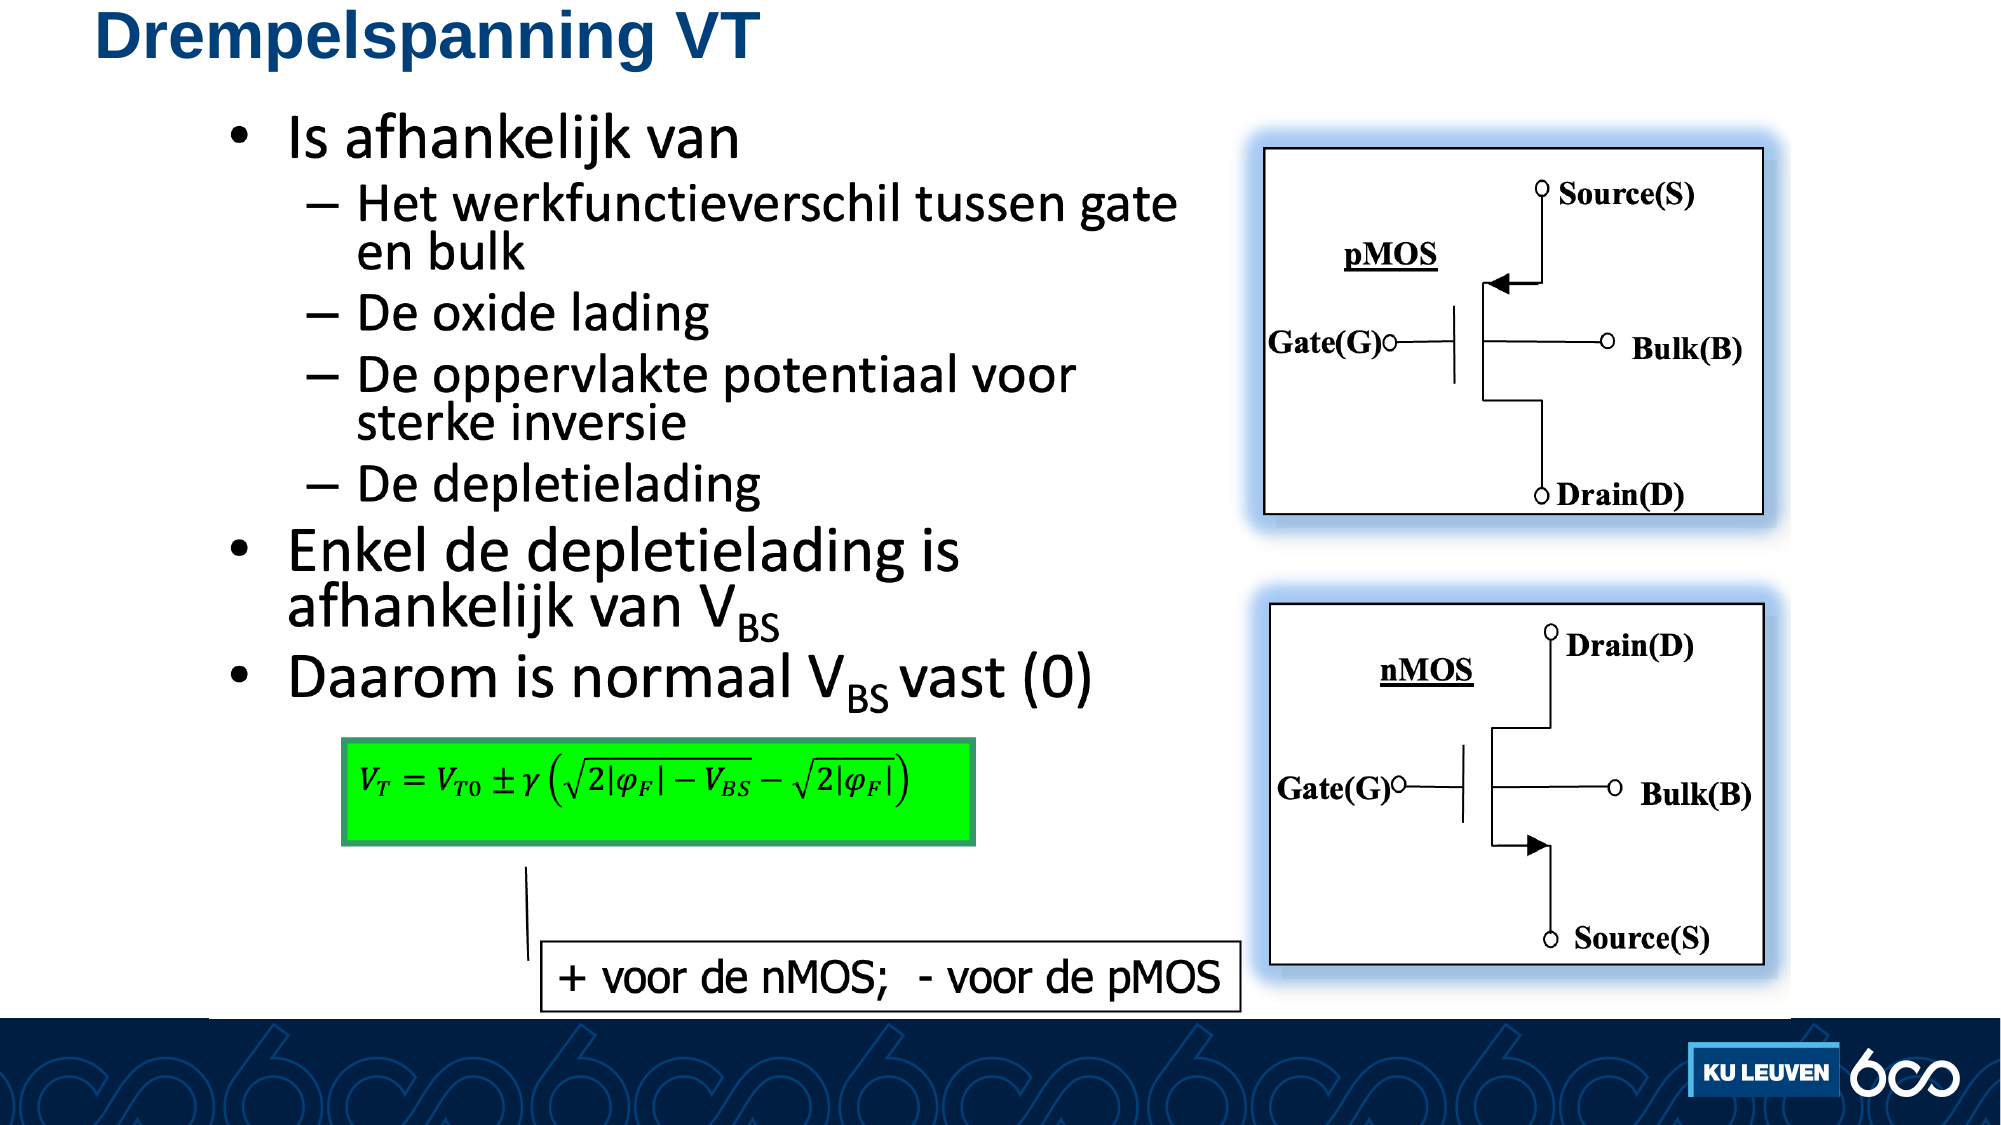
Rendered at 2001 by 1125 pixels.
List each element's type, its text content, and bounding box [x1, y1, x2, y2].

title Drempelspanning VT [94, 0, 1906, 108]
picture [0, 88, 2001, 1125]
